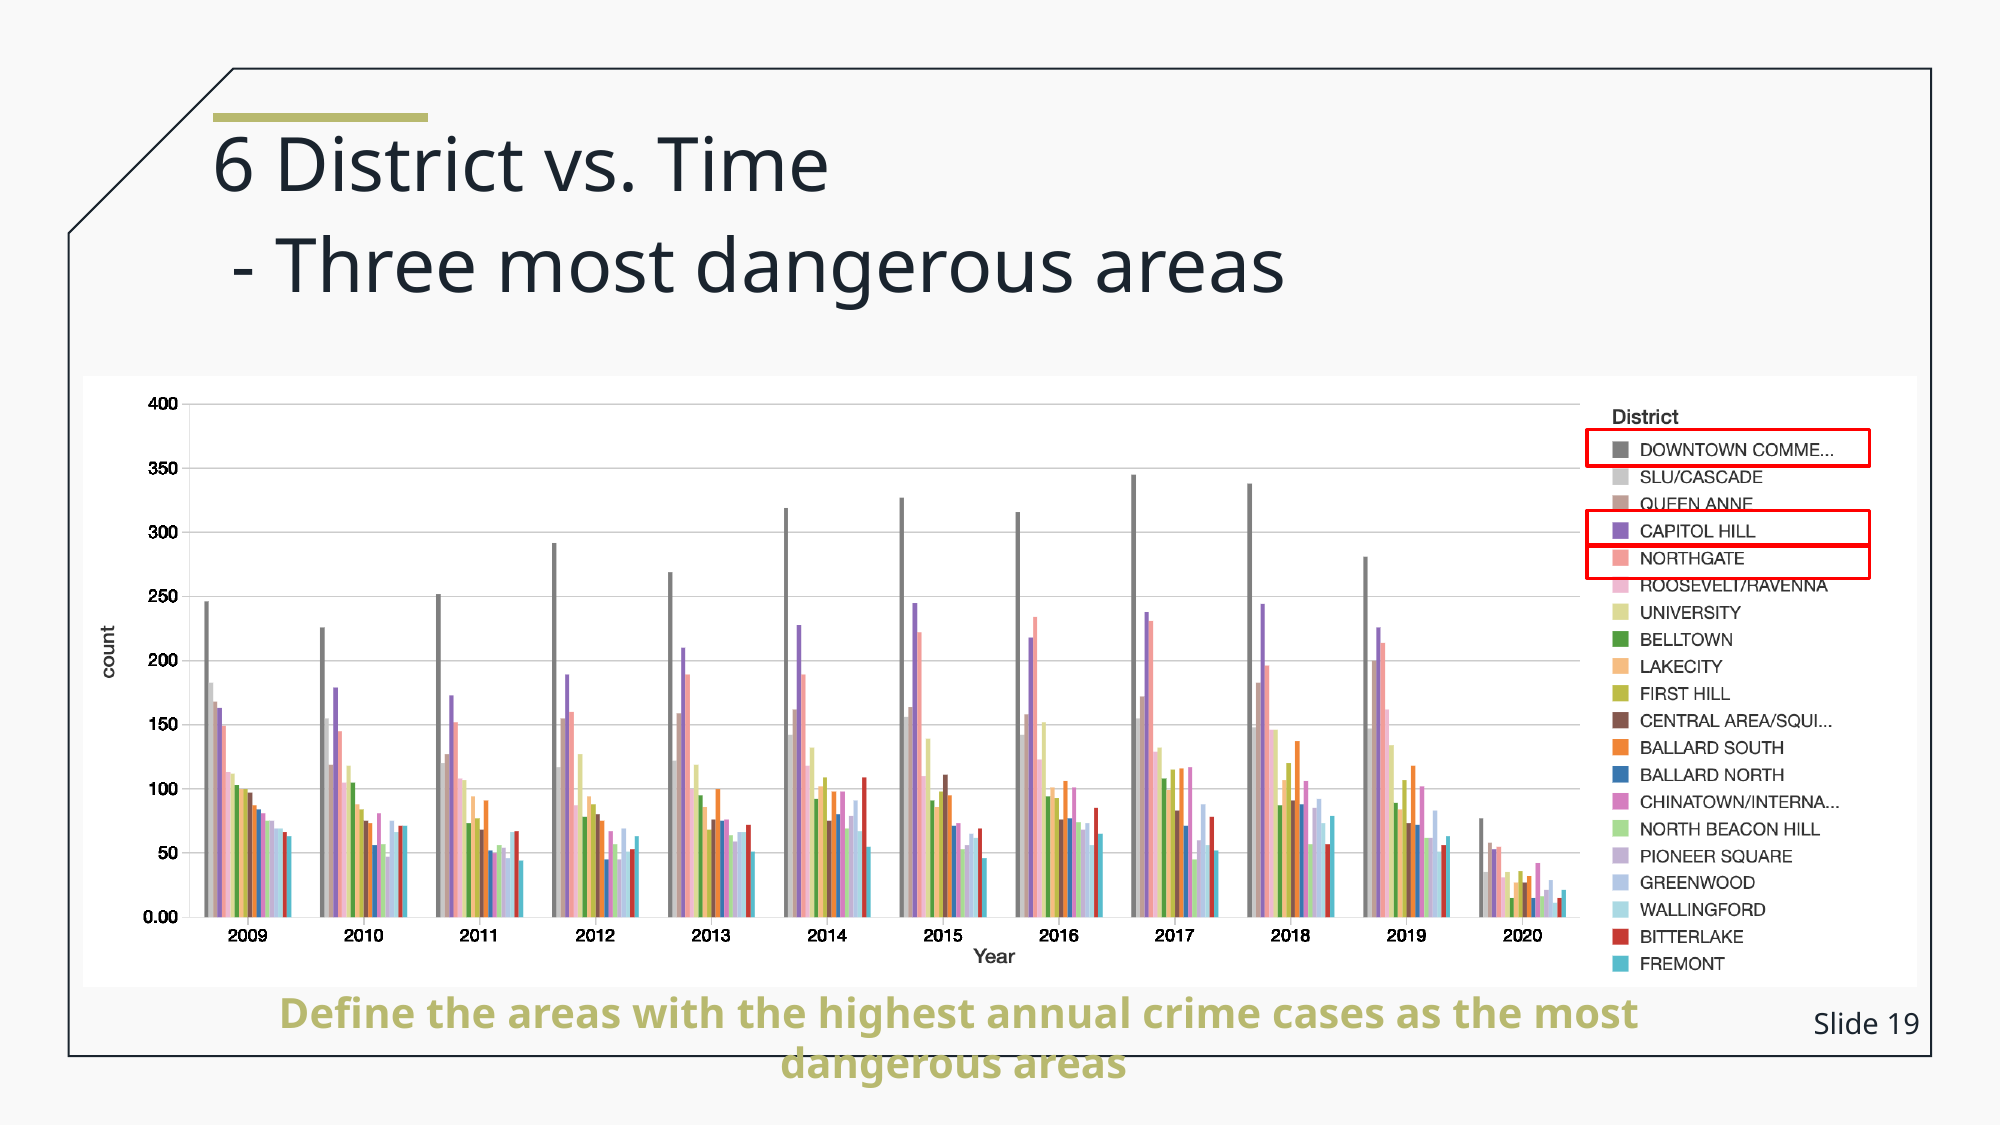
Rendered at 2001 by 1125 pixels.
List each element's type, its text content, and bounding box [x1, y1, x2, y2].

list 6 District vs. Time - Three most dangerous areas [197, 119, 1932, 317]
picture [83, 376, 1917, 987]
text_box Define the areas with the highest annual crime cases as the most dangerous areas [197, 987, 1721, 1087]
